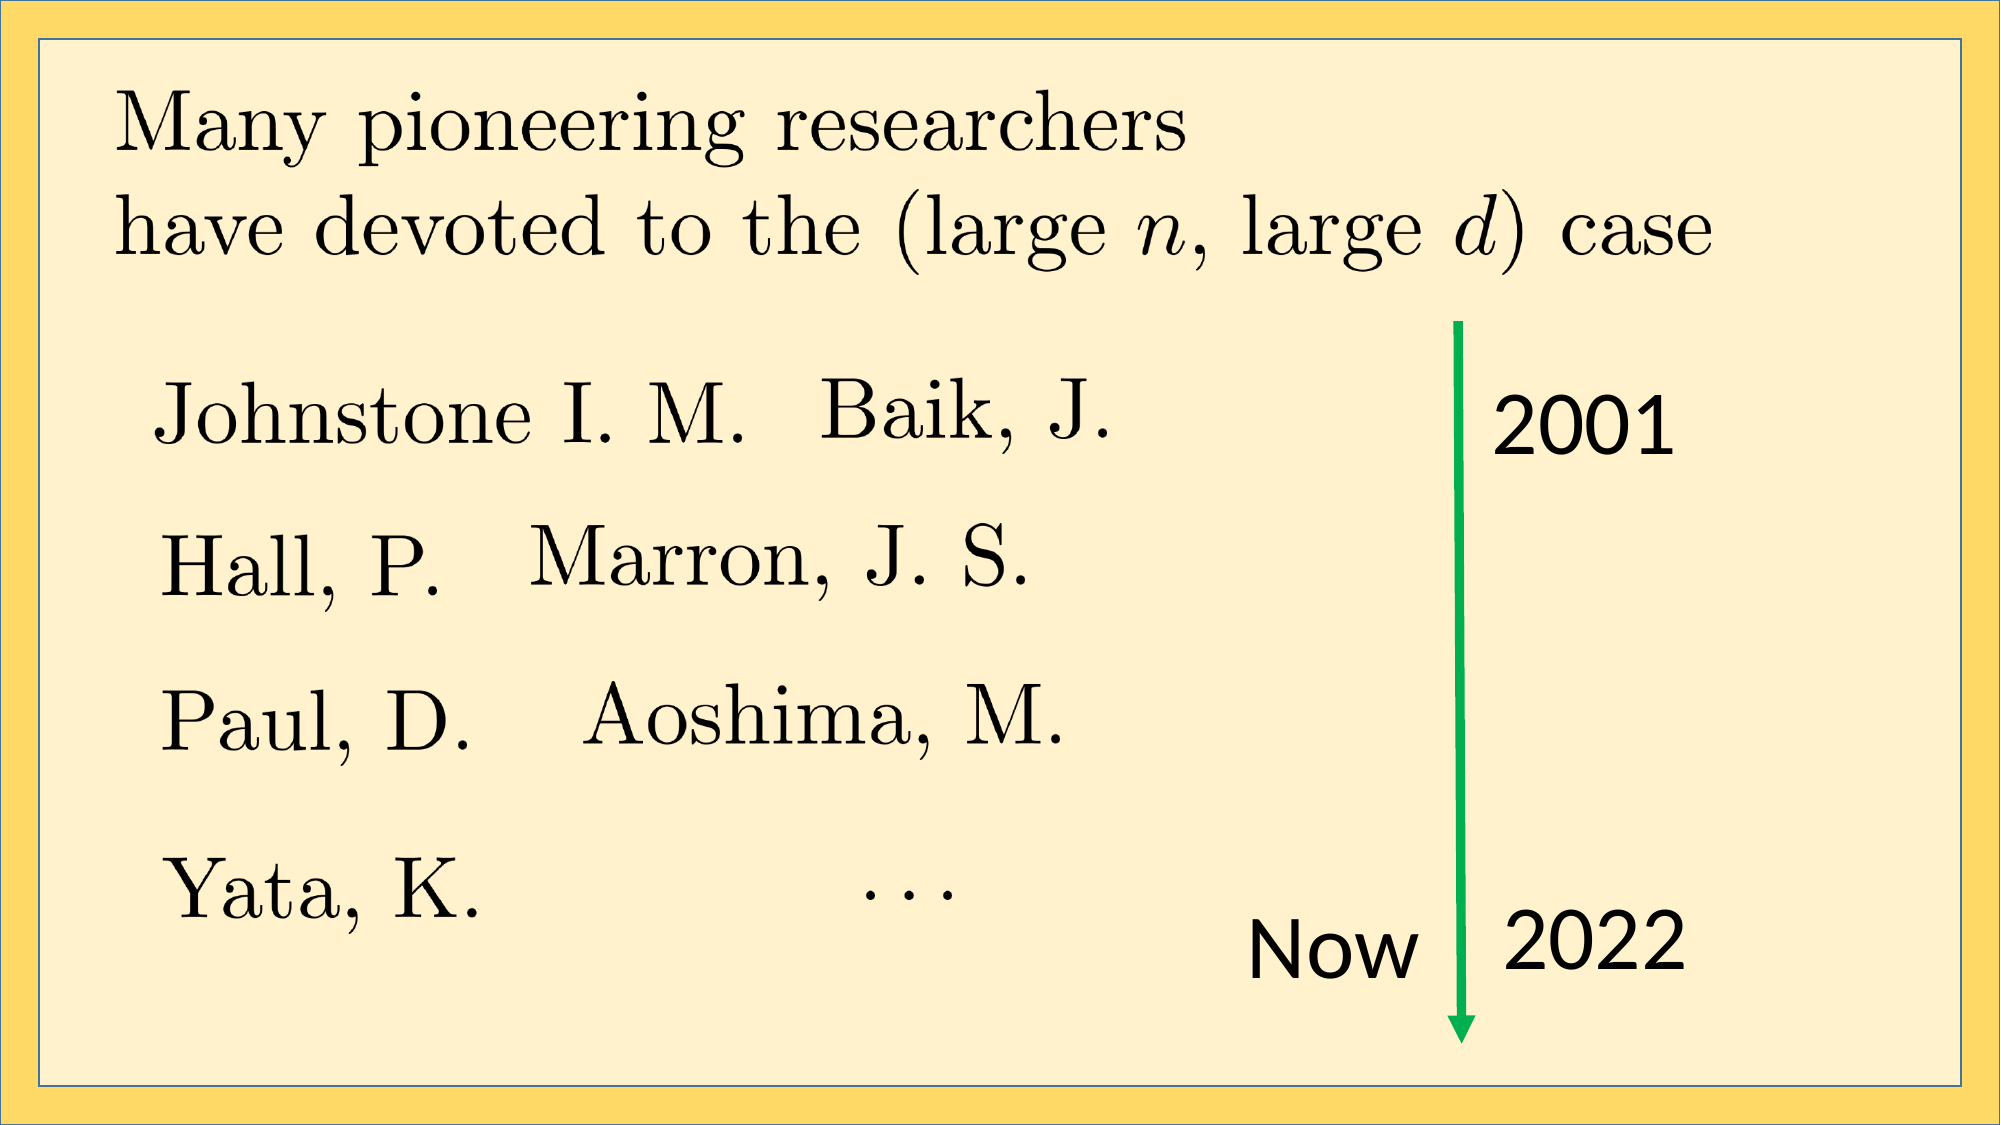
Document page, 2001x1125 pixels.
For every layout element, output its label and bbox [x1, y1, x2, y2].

picture [116, 89, 1711, 275]
picture [161, 534, 437, 612]
picture [583, 681, 1060, 760]
picture [153, 381, 742, 444]
text_box [40, 40, 1960, 1085]
text_box [1232, 320, 1743, 1044]
picture [821, 377, 1107, 455]
picture [162, 857, 953, 934]
picture [531, 523, 1025, 601]
picture [161, 689, 467, 767]
text_box [0, 0, 2000, 1125]
